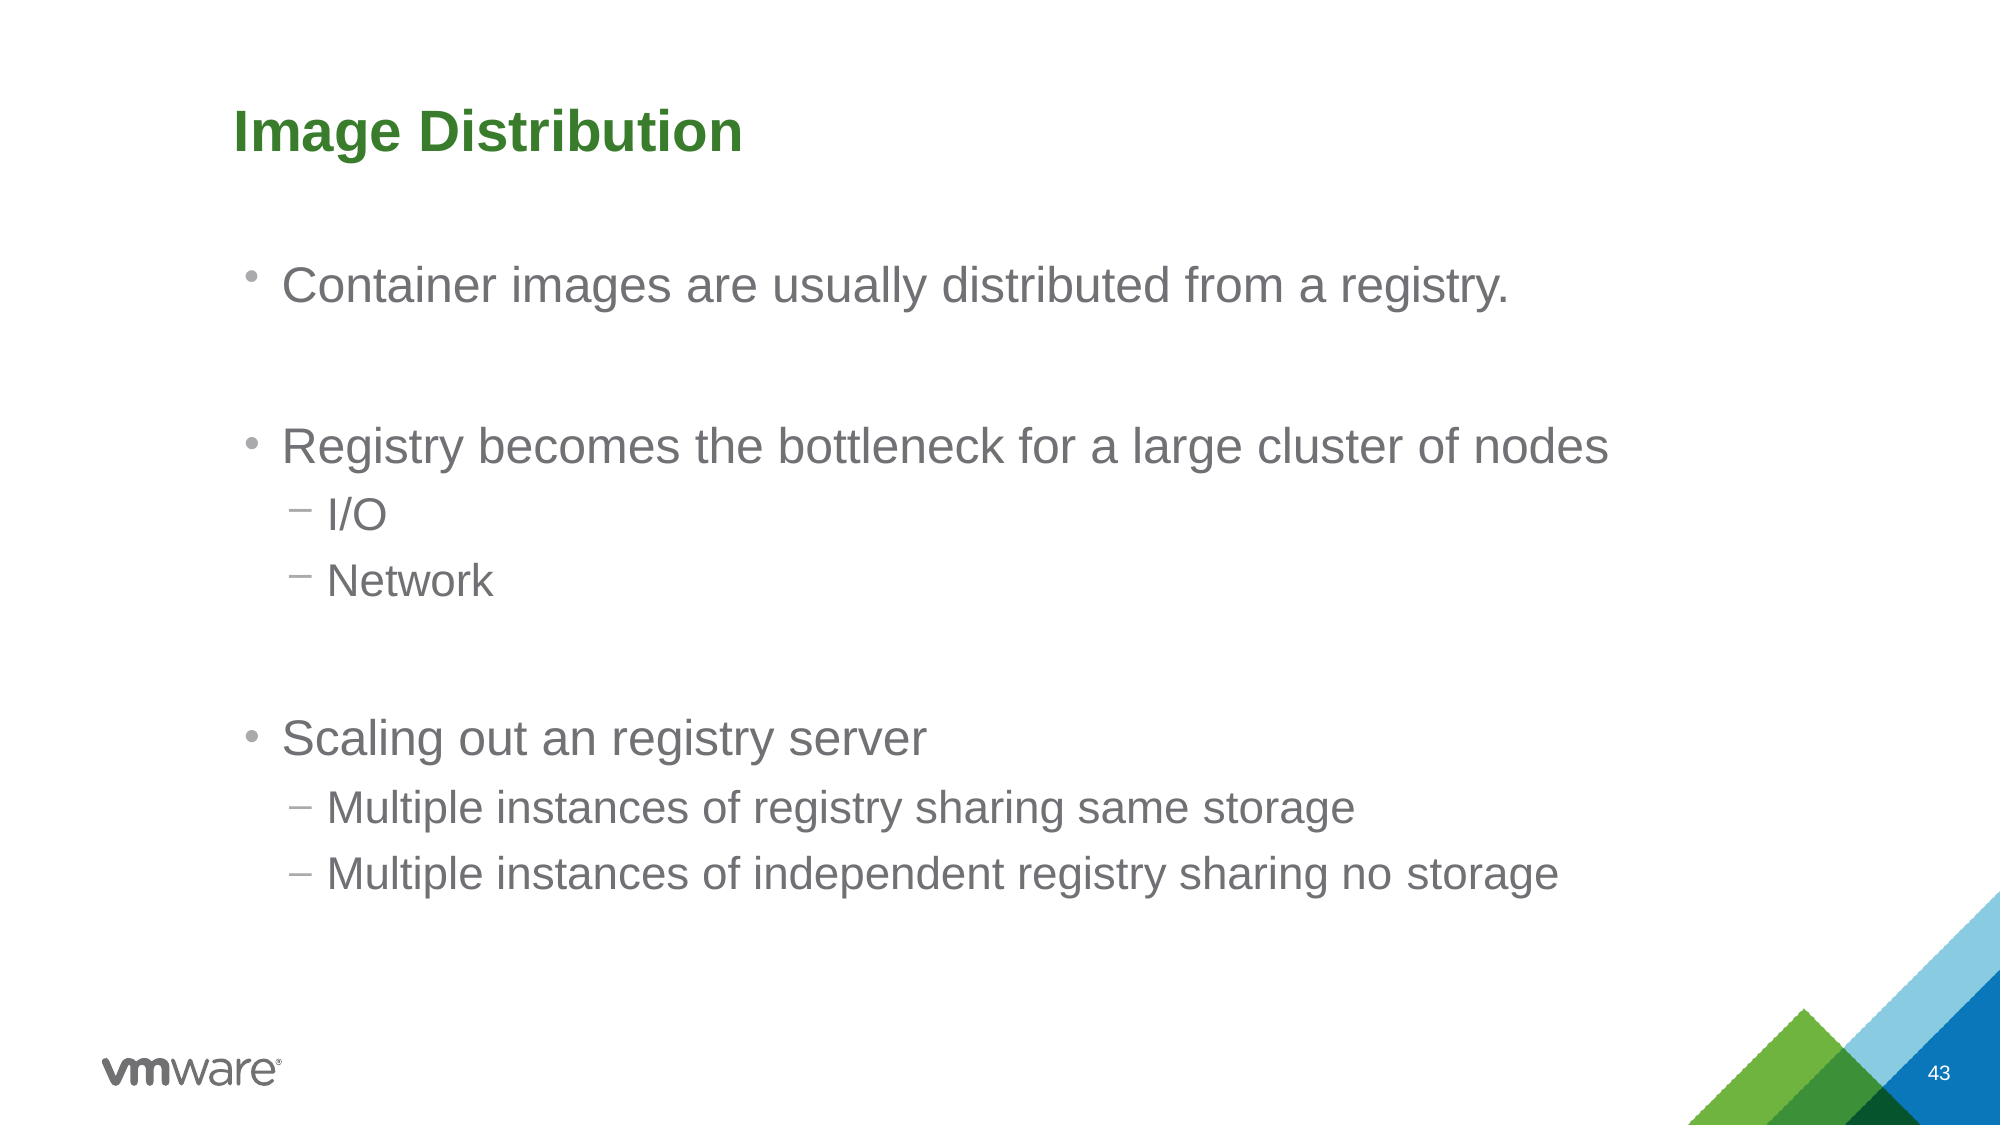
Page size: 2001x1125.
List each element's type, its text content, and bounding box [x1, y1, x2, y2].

text_box Container images are usually distributed from a registry. Registry becomes the bottleneck for a large cluster of nodes I/O Network Scaling out an registry server Multiple instances of registry sharing same storage Multiple instances of independent registry sharing no storage [242, 249, 1616, 899]
picture [1675, 887, 2000, 1125]
title Image Distribution [231, 0, 821, 164]
text_box 43 [1925, 1057, 1953, 1085]
